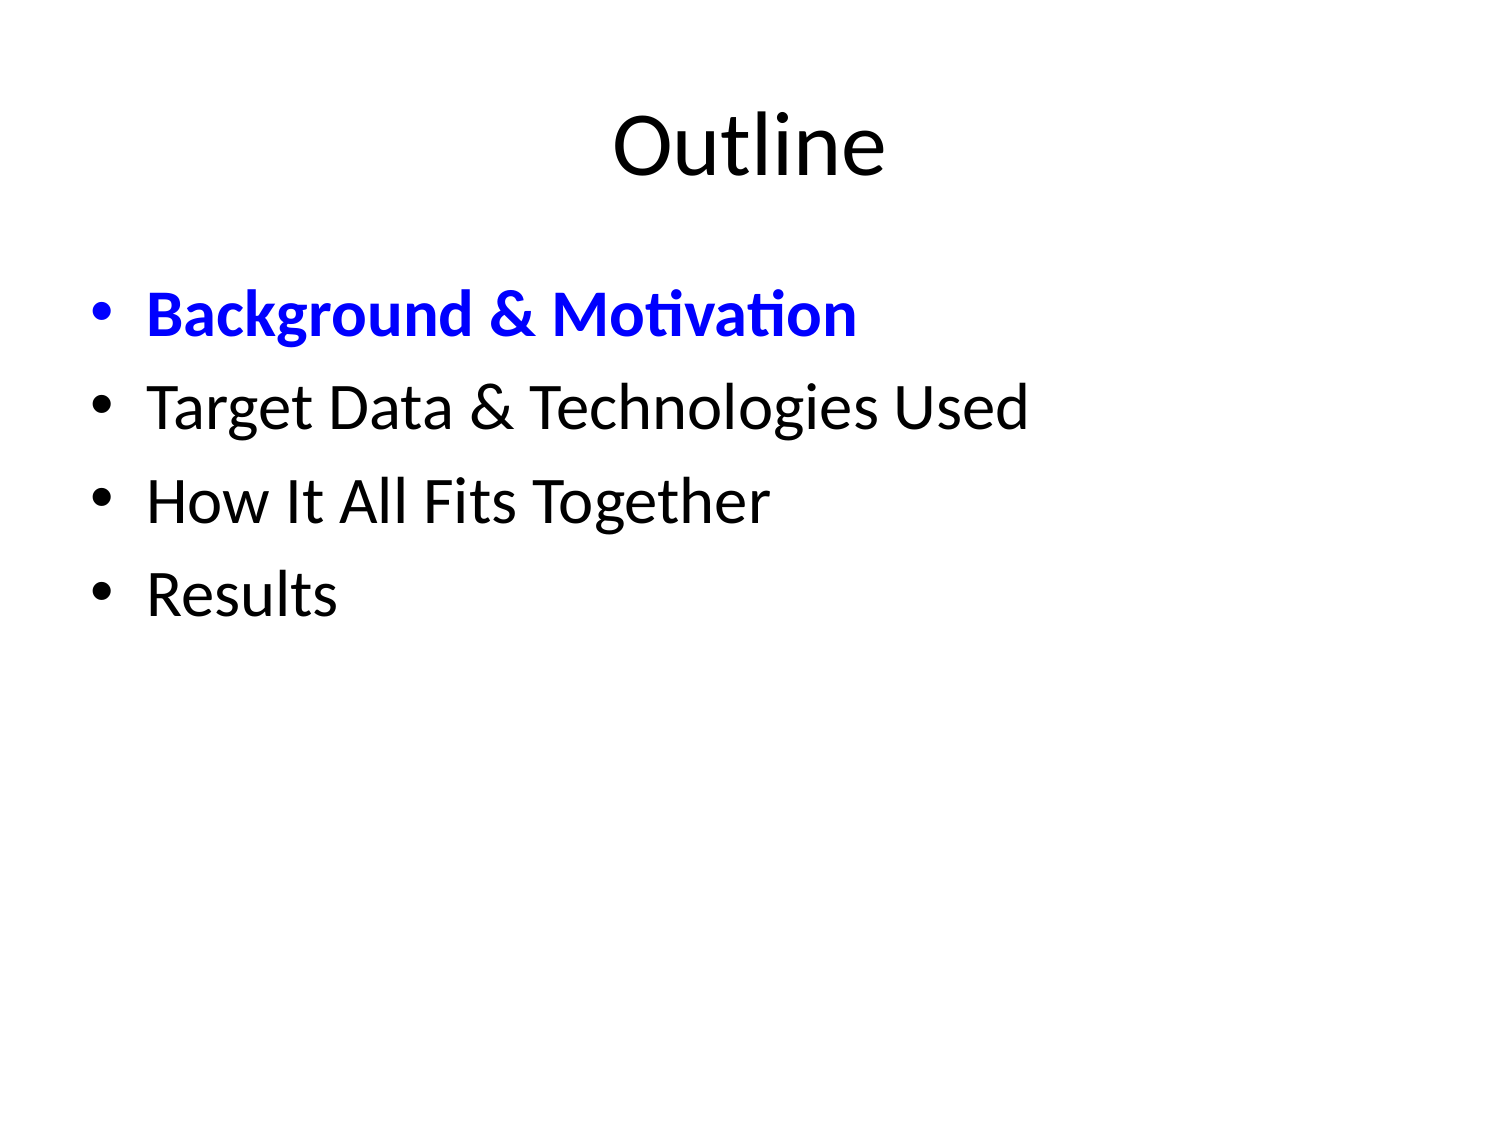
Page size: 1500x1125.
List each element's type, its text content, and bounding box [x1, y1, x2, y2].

list Background & Motivation Target Data & Technologies Used How It All Fits Together Results [75, 262, 1425, 1005]
title Outline [75, 45, 1425, 233]
